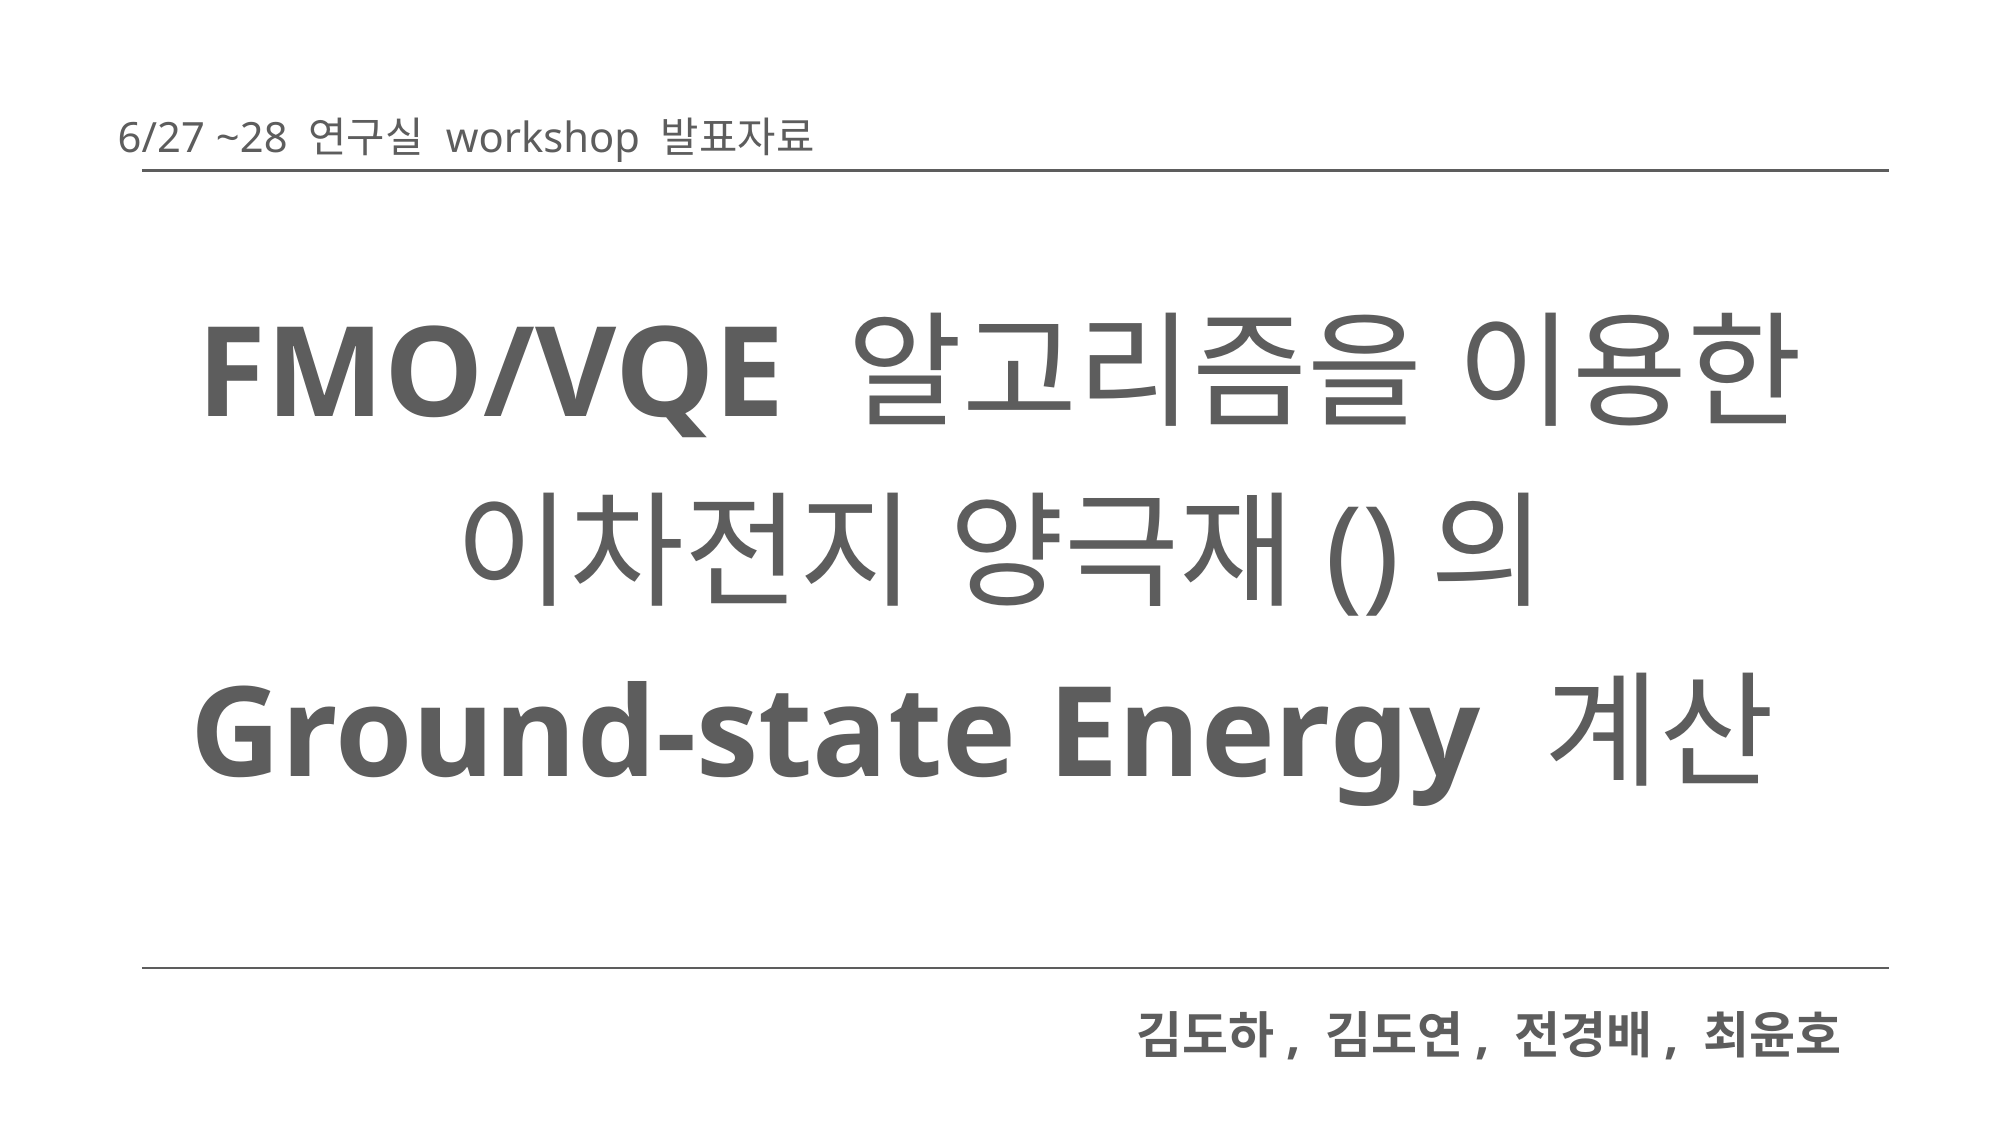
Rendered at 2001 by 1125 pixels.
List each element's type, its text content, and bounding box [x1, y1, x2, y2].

subtitle 김도하, 김도연, 전경배, 최윤호 [1089, 1002, 1890, 1079]
text_box 6/27 ~28 연구실 workshop 발표자료 [66, 108, 867, 185]
